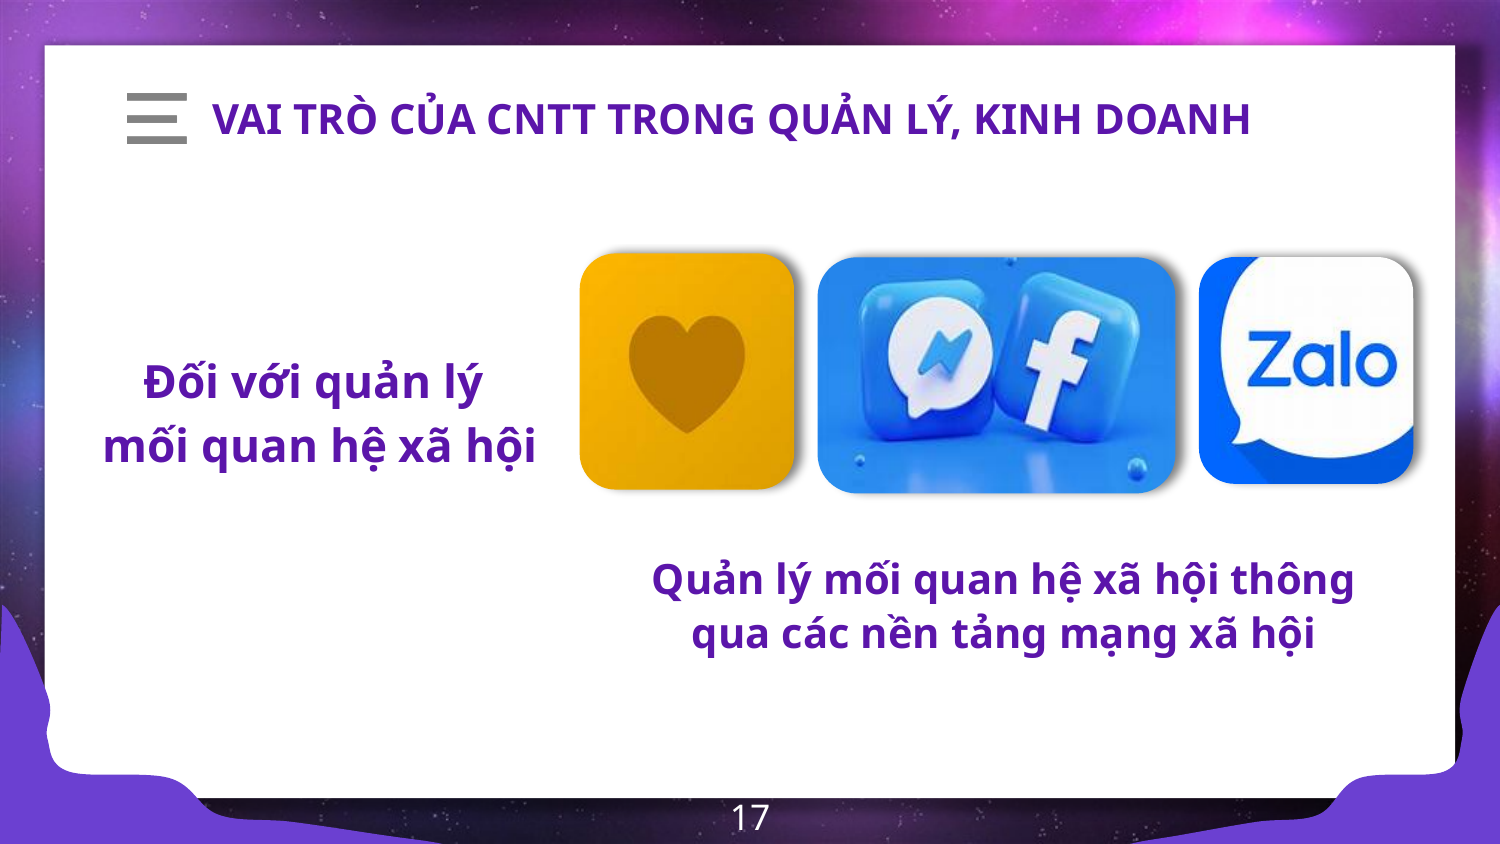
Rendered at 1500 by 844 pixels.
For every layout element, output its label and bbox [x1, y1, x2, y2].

text_box [579, 253, 1414, 494]
picture [0, 0, 1500, 844]
